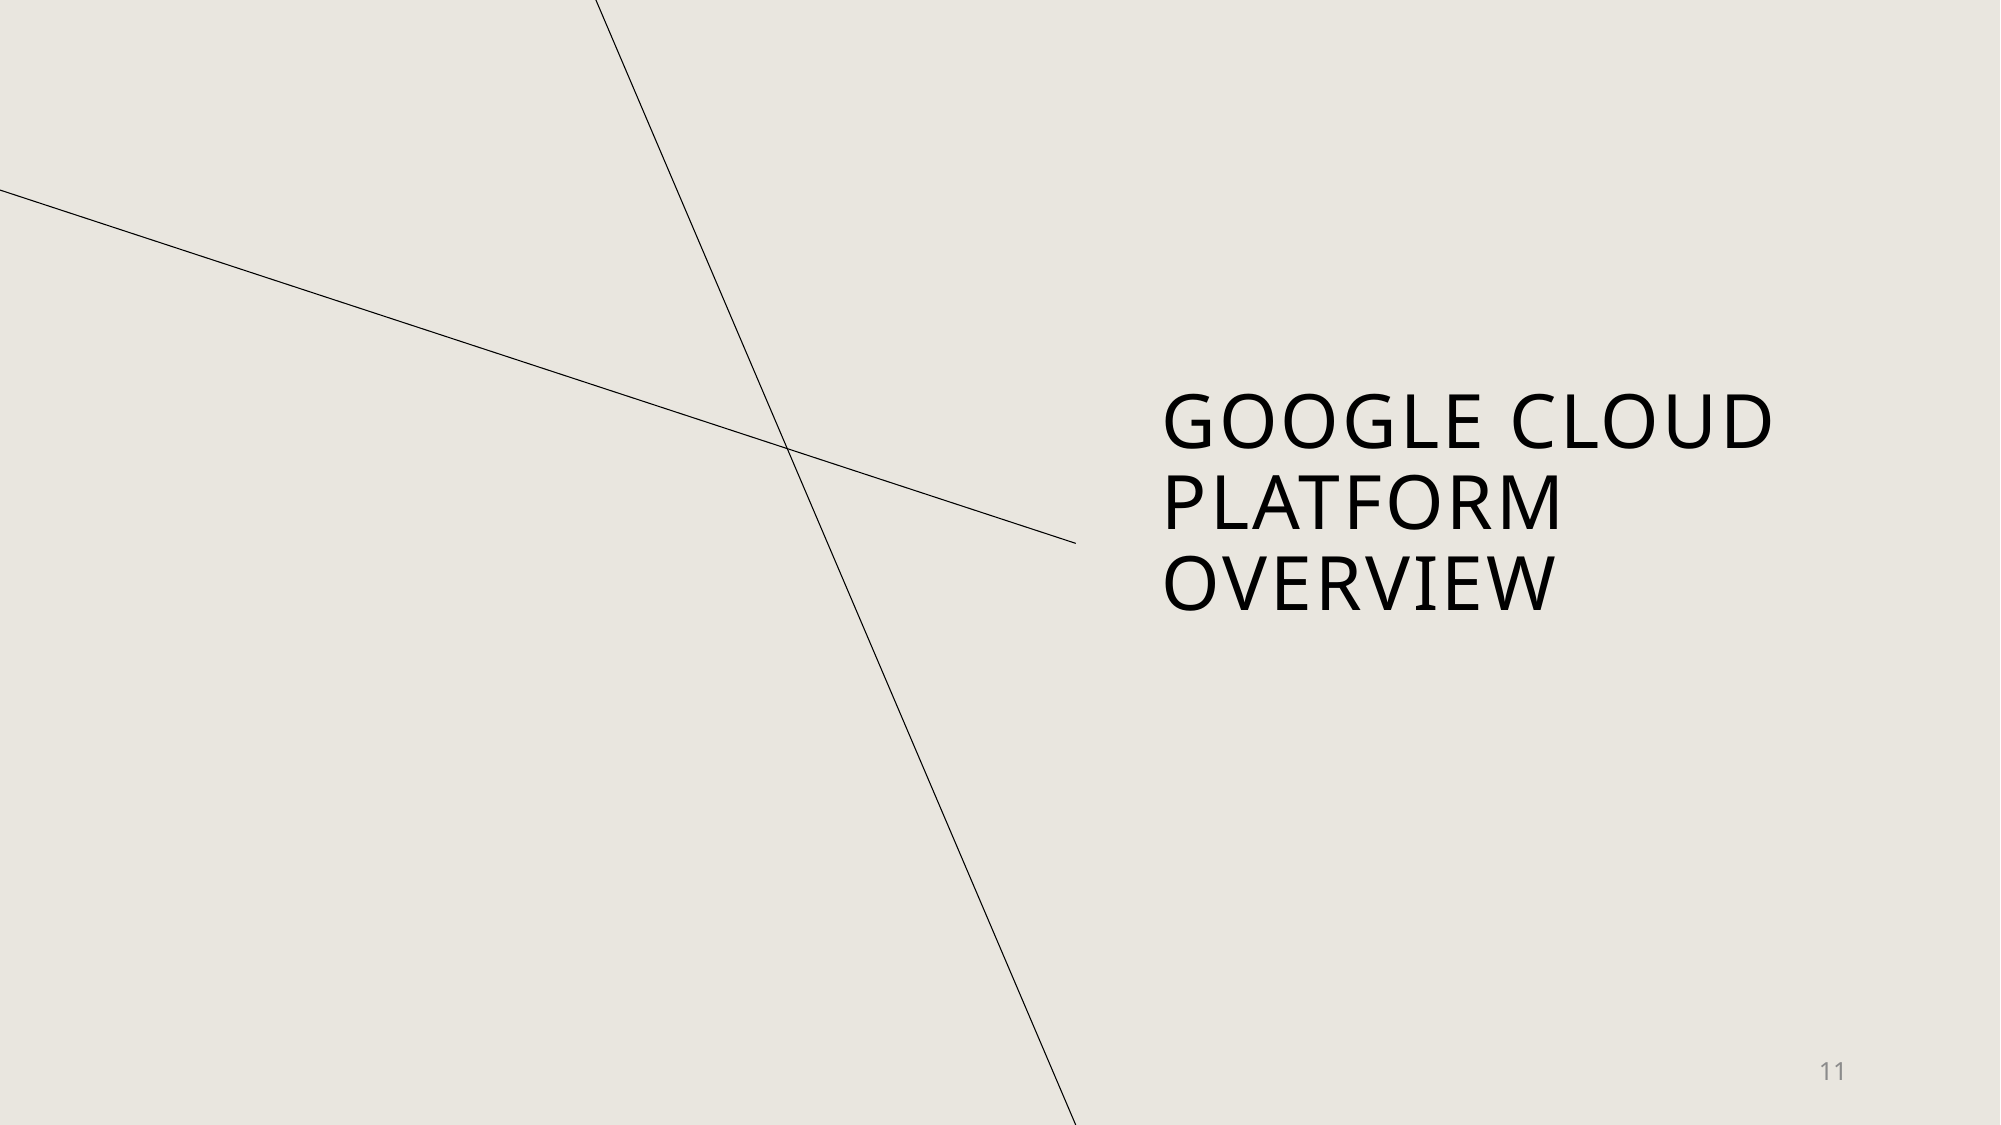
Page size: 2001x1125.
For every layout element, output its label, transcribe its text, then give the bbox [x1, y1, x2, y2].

slide_number 11 [1571, 1042, 1863, 1103]
title Google Cloud Platform Overview [1146, 79, 1833, 634]
